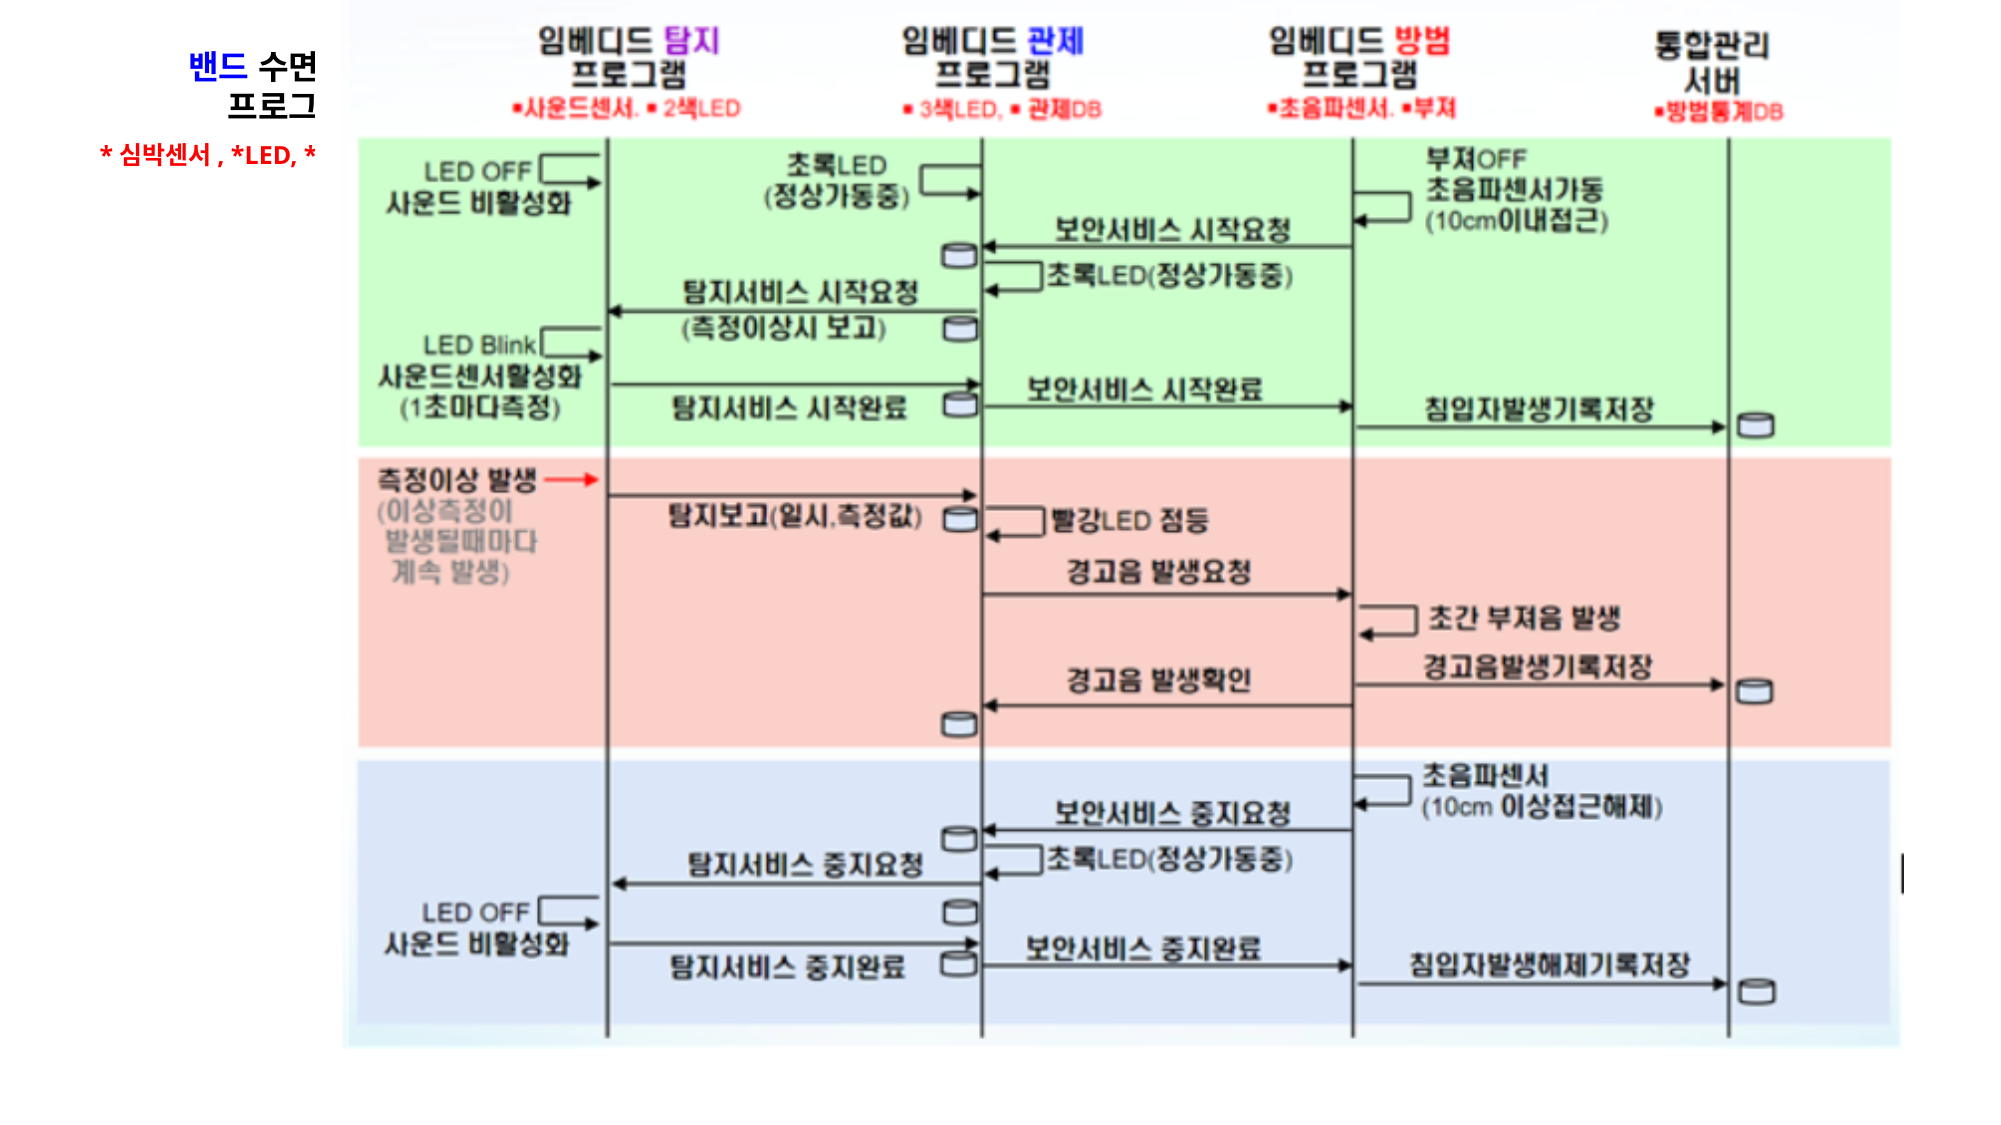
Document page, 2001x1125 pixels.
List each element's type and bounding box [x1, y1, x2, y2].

picture [315, 0, 1904, 1049]
text_box [86, 38, 315, 181]
